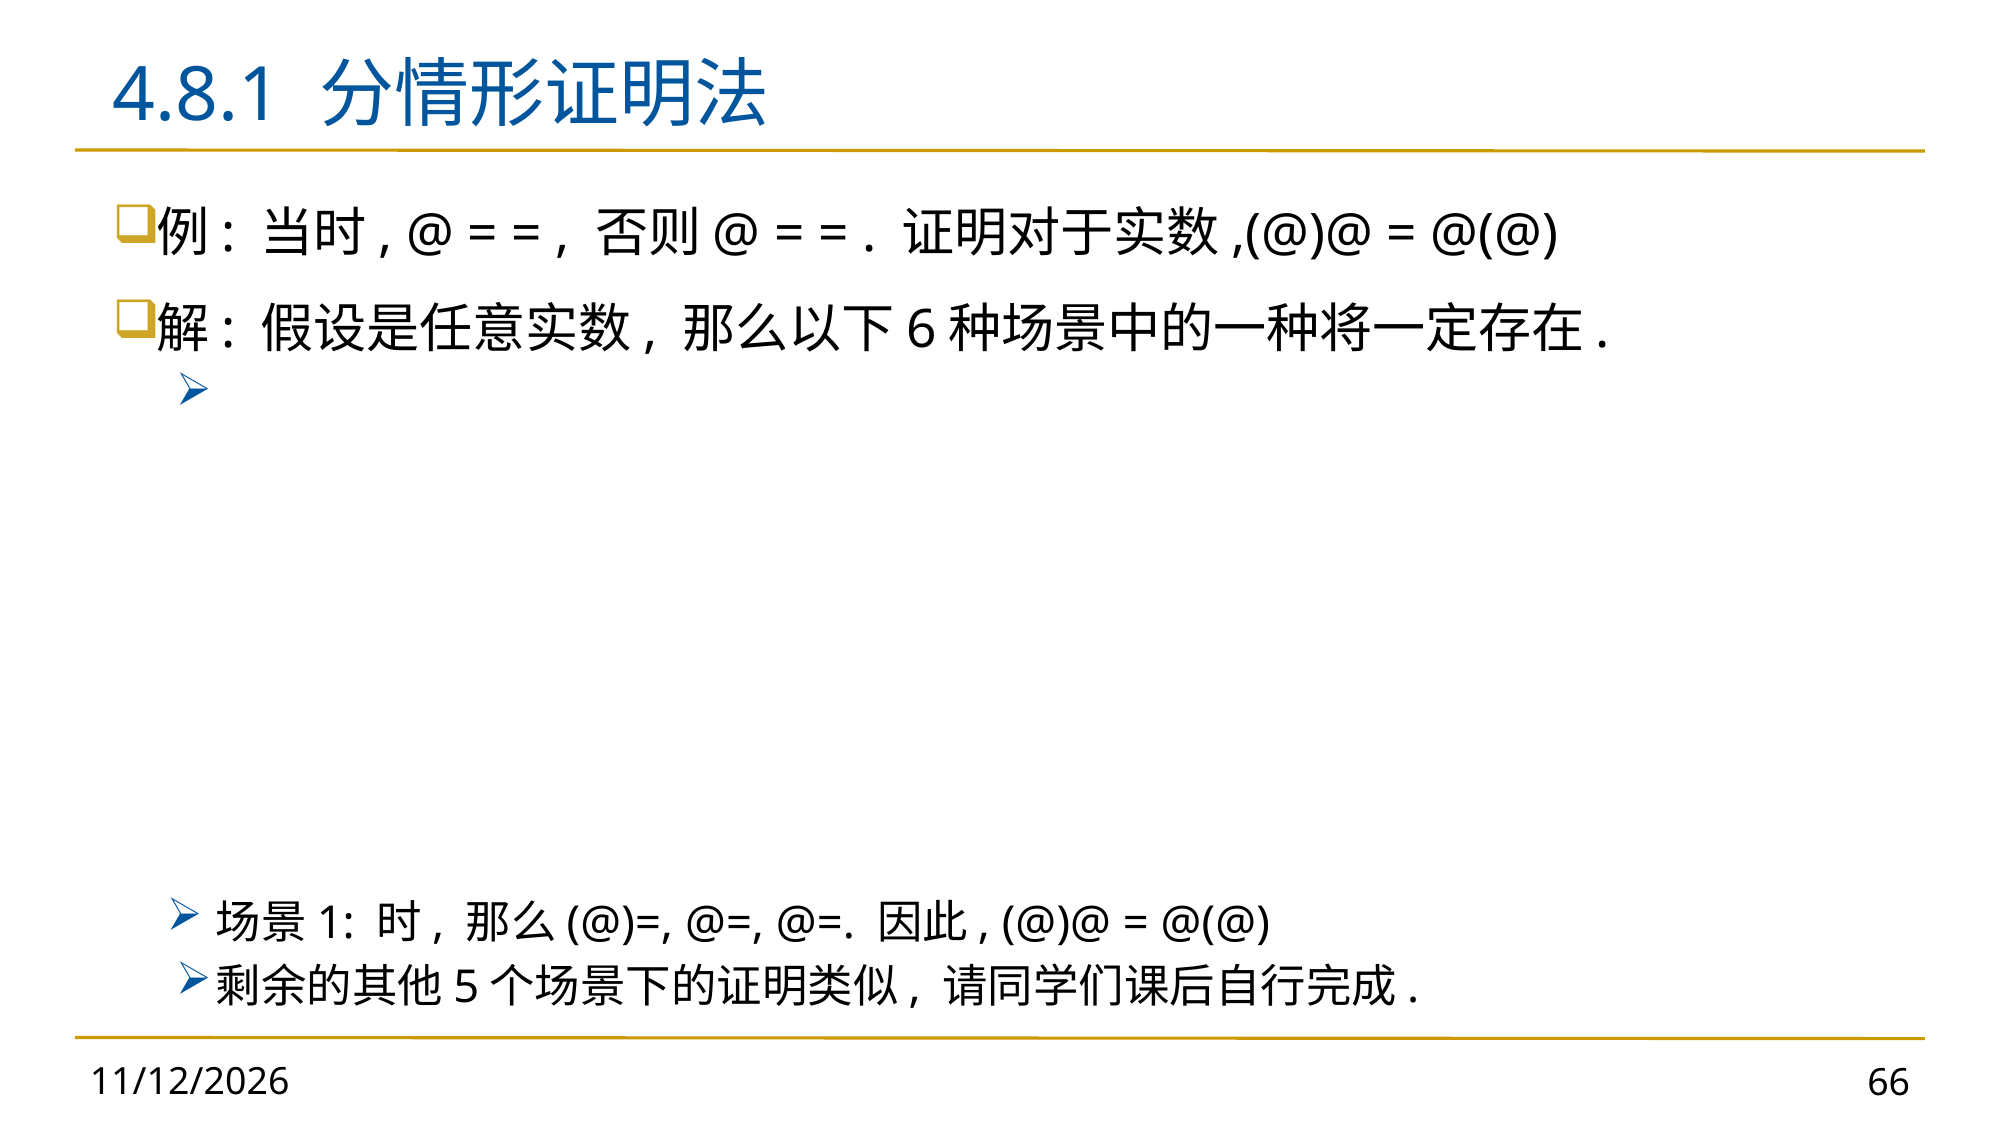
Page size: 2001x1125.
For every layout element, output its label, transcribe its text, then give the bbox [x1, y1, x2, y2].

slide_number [75, 1050, 550, 1111]
title 4.8.1 分情形证明法 [97, 44, 1900, 149]
slide_number 66 [1325, 1050, 1925, 1111]
